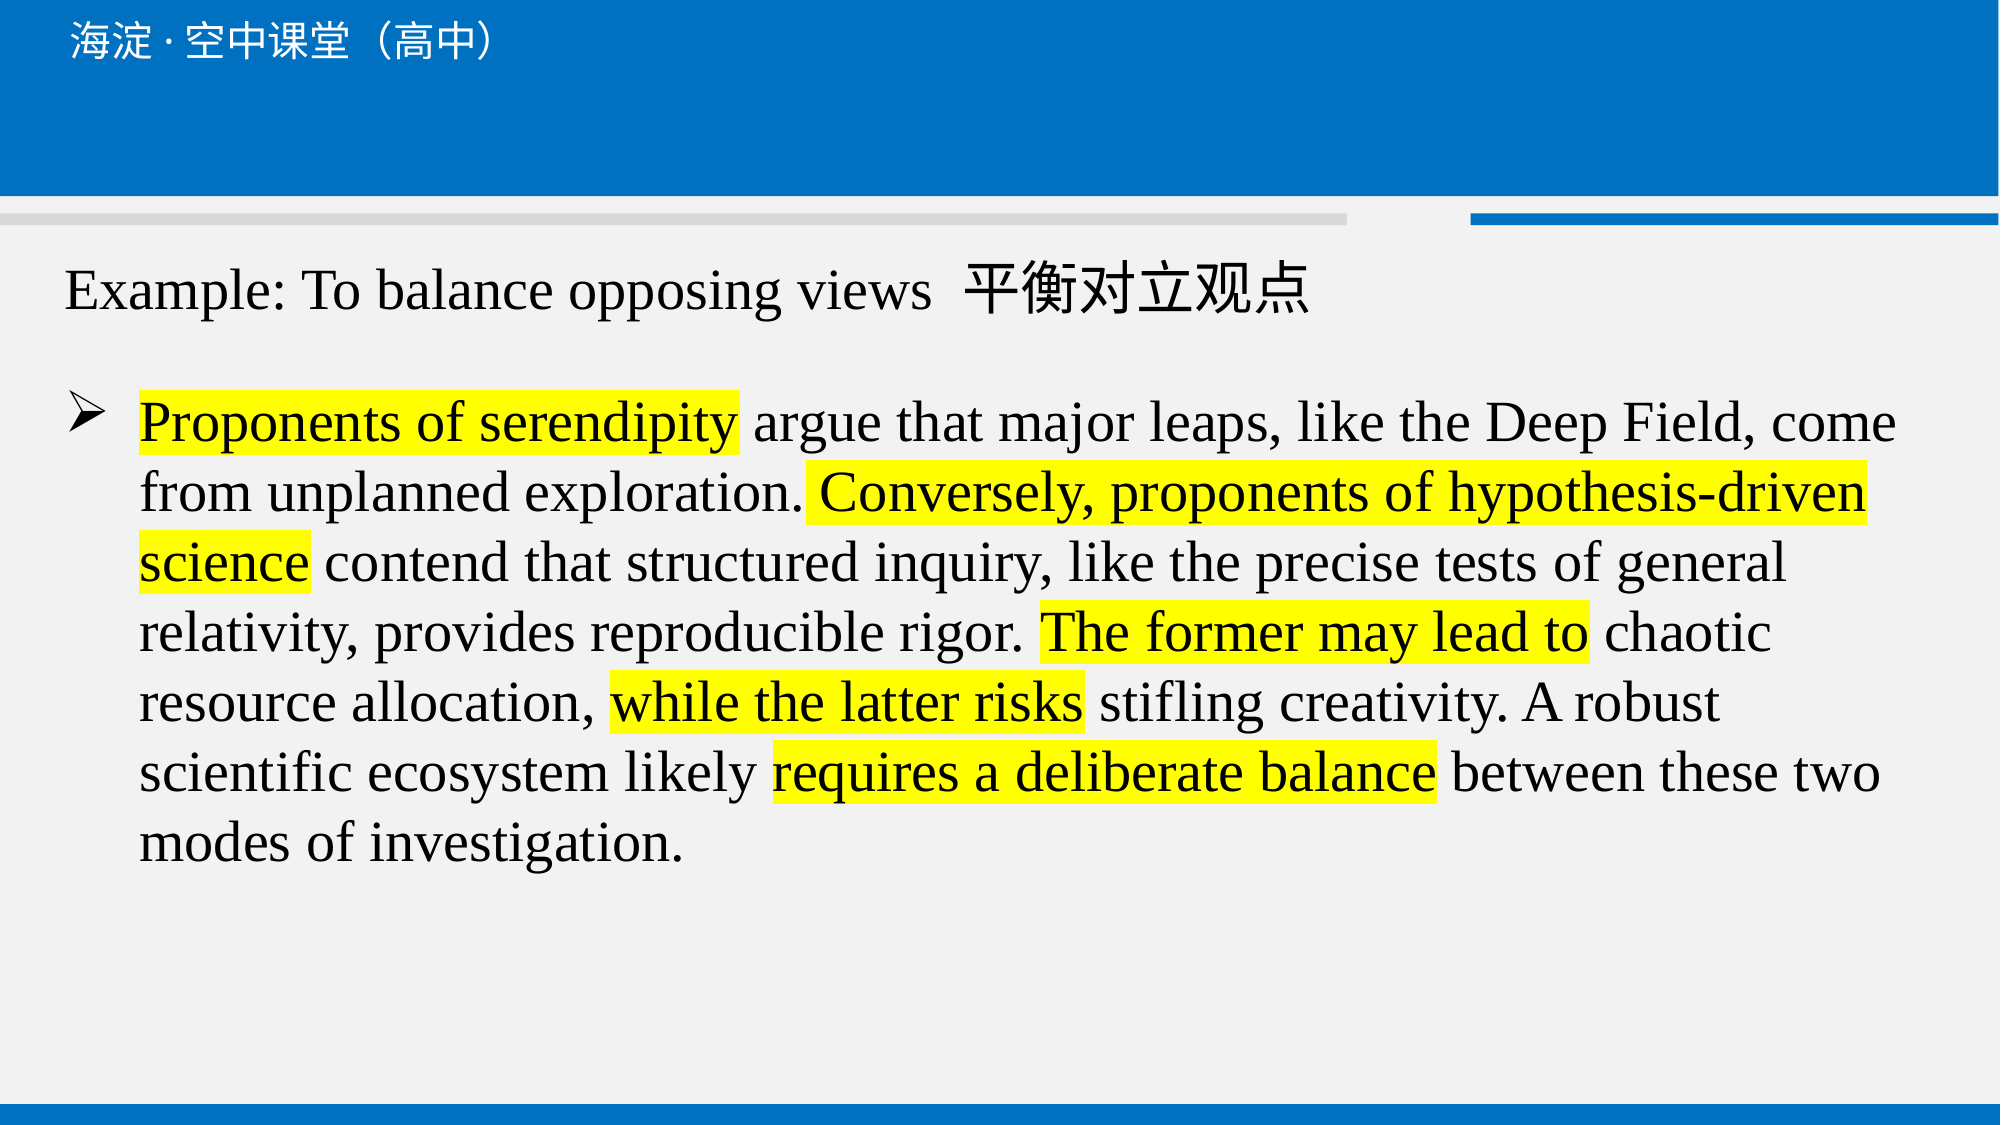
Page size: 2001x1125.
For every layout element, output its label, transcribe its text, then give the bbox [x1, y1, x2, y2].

title Example: To balance opposing views 平衡对立观点 [49, 228, 1951, 344]
list Proponents of serendipity argue that major leaps, like the Deep Field, come from unplanned exploration. Conversely, proponents of hypothesis-driven science contend that structured inquiry, like the precise tests of general relativity, provides reproducible rigor. The former may lead to chaotic resource allocation, while the latter risks stifling creativity. A robust scientific ecosystem likely requires a deliberate balance between these two modes of investigation. [49, 375, 1951, 1076]
